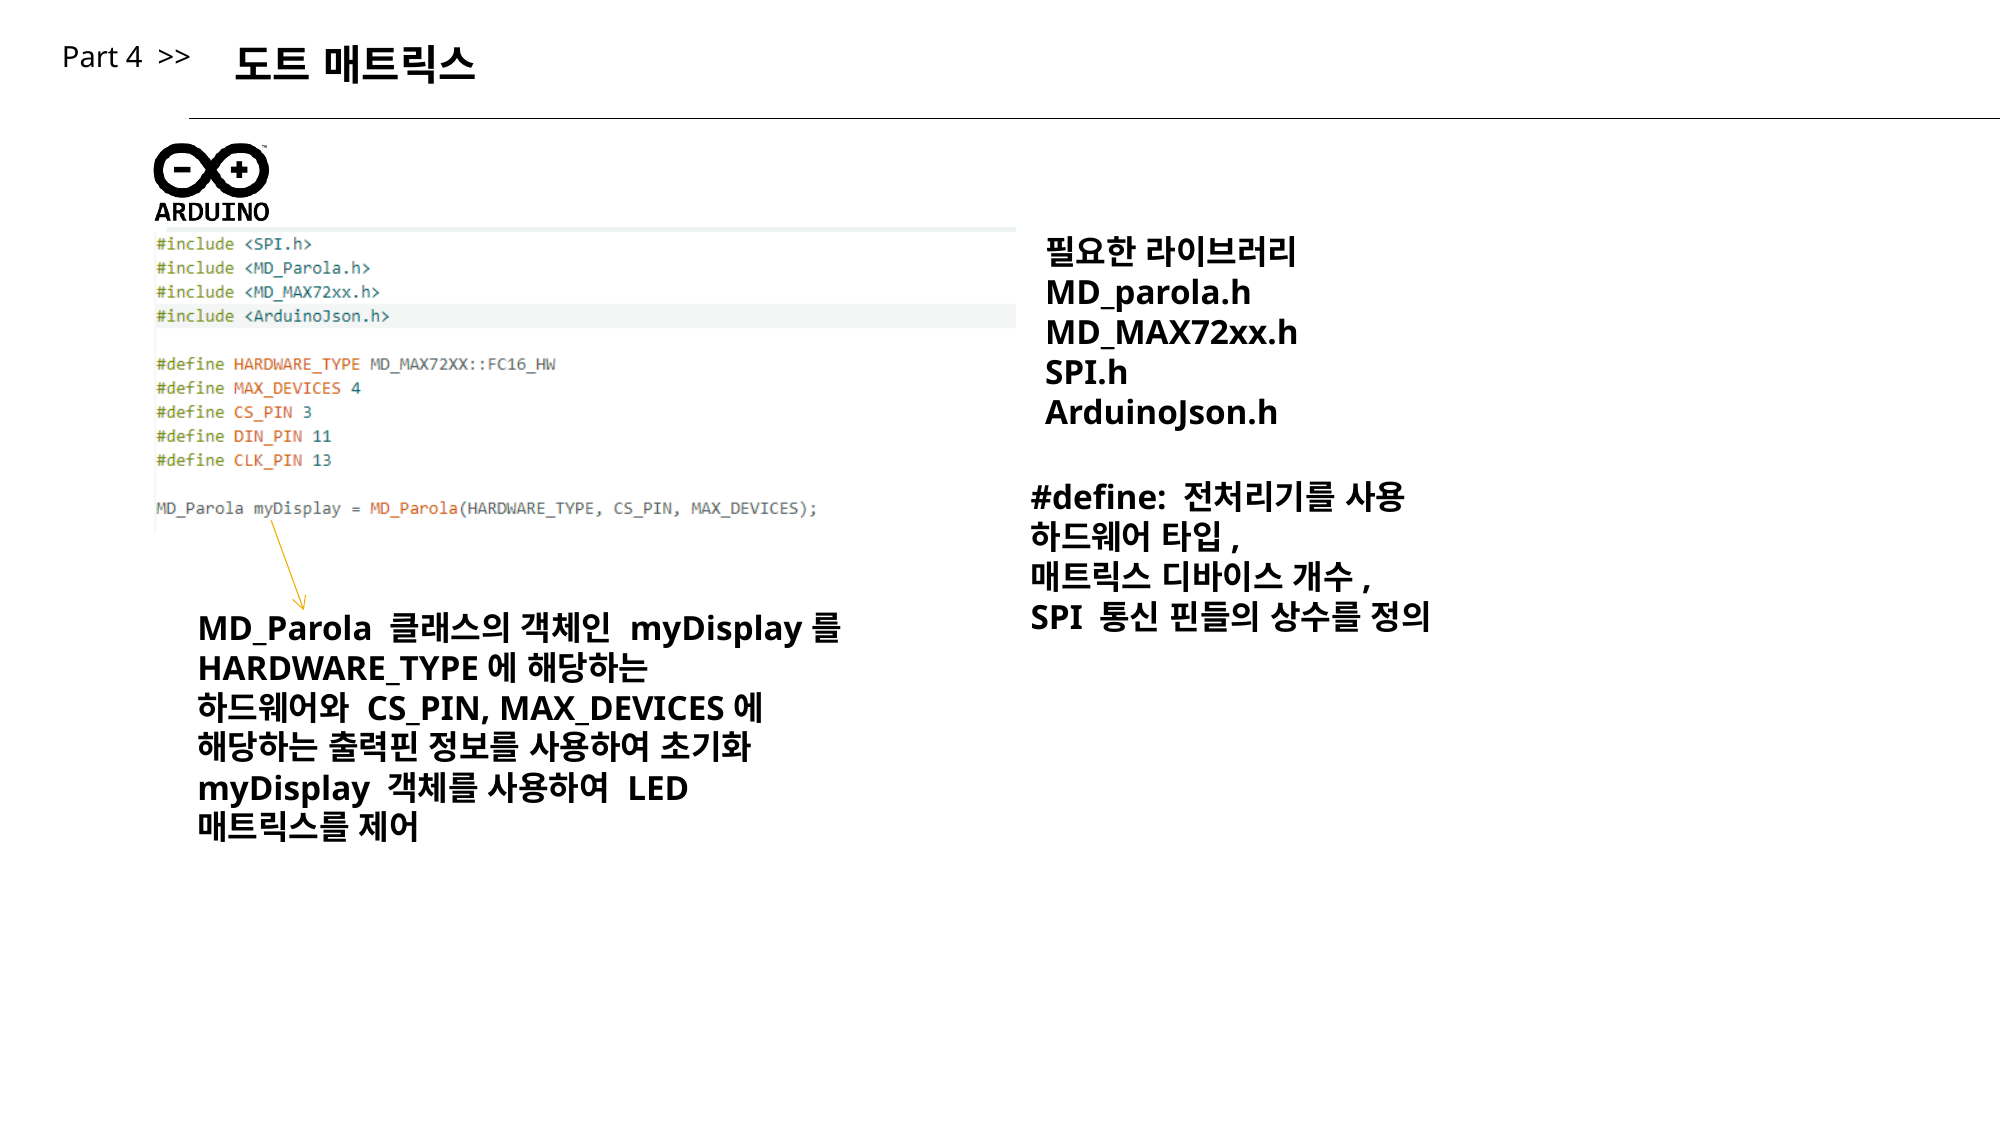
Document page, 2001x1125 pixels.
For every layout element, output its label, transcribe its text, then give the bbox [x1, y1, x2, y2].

picture [149, 139, 272, 224]
text_box 도트 매트릭스 [219, 31, 493, 97]
text_box #define: 전처리기를 사용 하드웨어 타입, 매트릭스 디바이스 개수, SPI 통신 핀들의 상수를 정의 [1015, 469, 1777, 644]
text_box Part 4 >> [47, 30, 207, 81]
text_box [271, 520, 304, 611]
text_box 필요한 라이브러리 MD_parola.h MD_MAX72xx.h SPI.h ArduinoJson.h [1030, 223, 1889, 439]
text_box MD_Parola 클래스의 객체인 myDisplay를 HARDWARE_TYPE에 해당하는 하드웨어와 CS_PIN, MAX_DEVICES에 해당하는 출력핀 정보를 사용하여 초기화 myDisplay 객체를 사용하여 LED 매트릭스를 제어 [182, 599, 869, 854]
picture [149, 227, 1016, 533]
